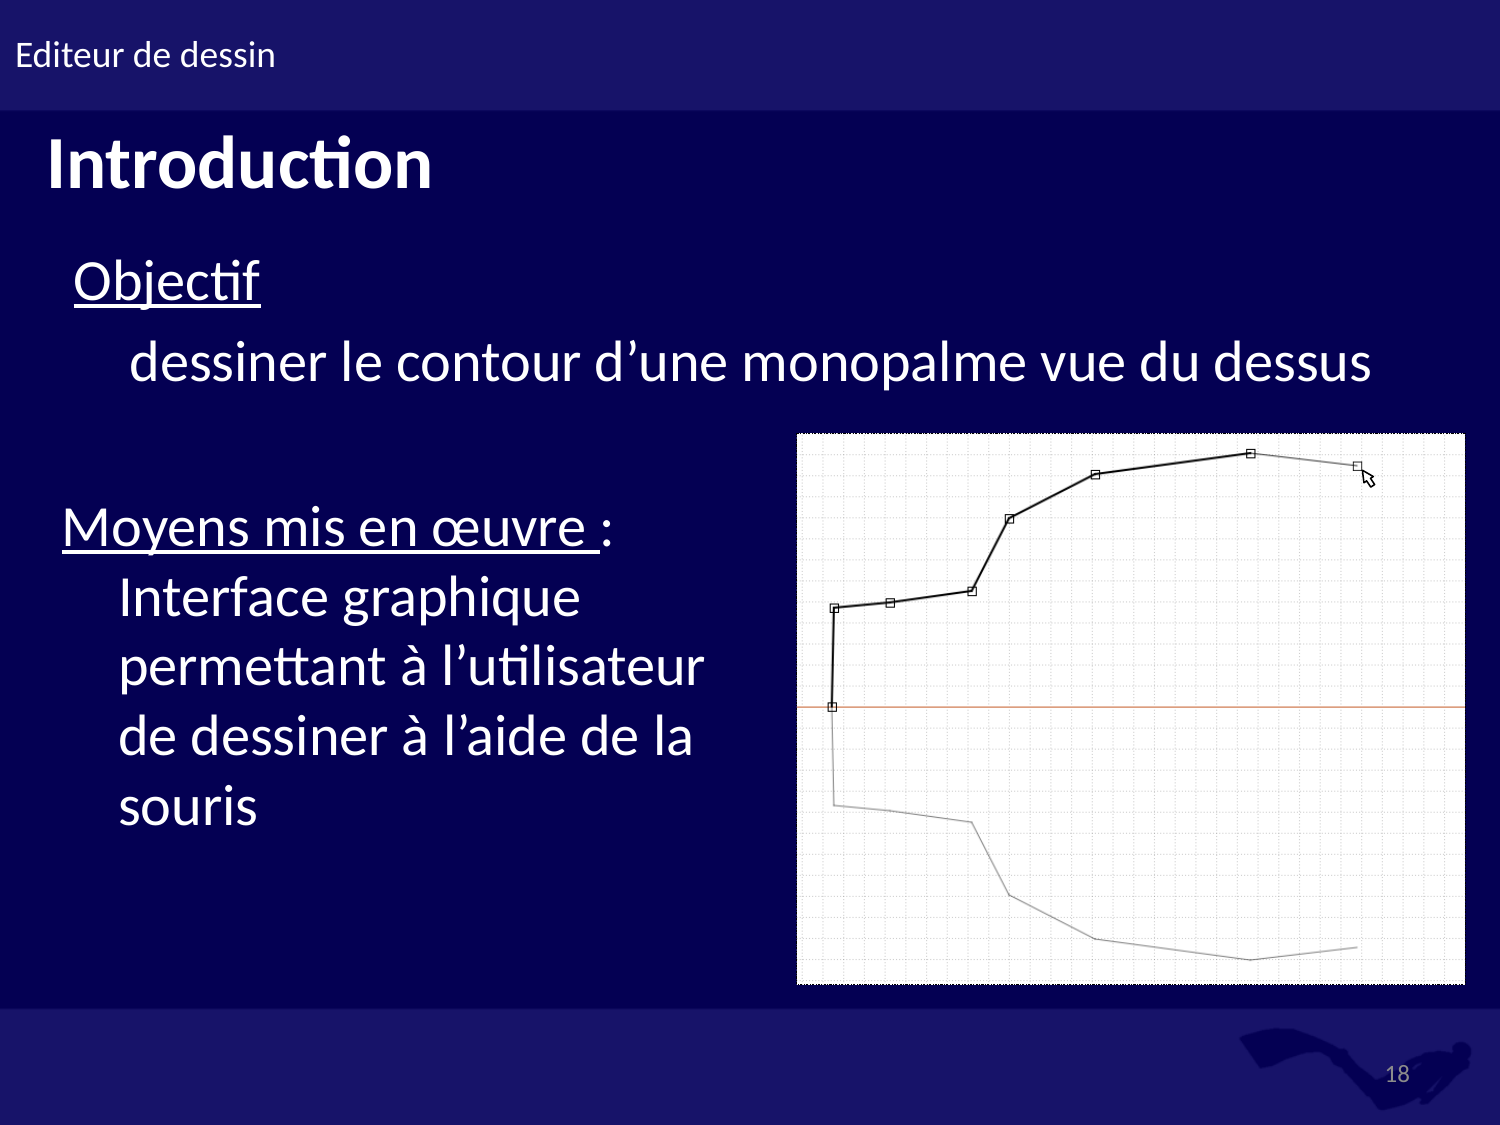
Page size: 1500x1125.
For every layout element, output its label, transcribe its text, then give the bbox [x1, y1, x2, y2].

text_box Introduction [0, 106, 481, 211]
text_box Objectif dessiner le contour d’une monopalme vue du dessus [58, 234, 1500, 539]
list Moyens mis en œuvre : Interface graphique permettant à l’utilisateur de dessiner à l’aide de la souris [46, 480, 751, 950]
slide_number 18 [1074, 1042, 1425, 1103]
picture [0, 0, 1500, 1125]
title Editeur de dessin [0, 0, 891, 106]
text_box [796, 433, 1466, 985]
